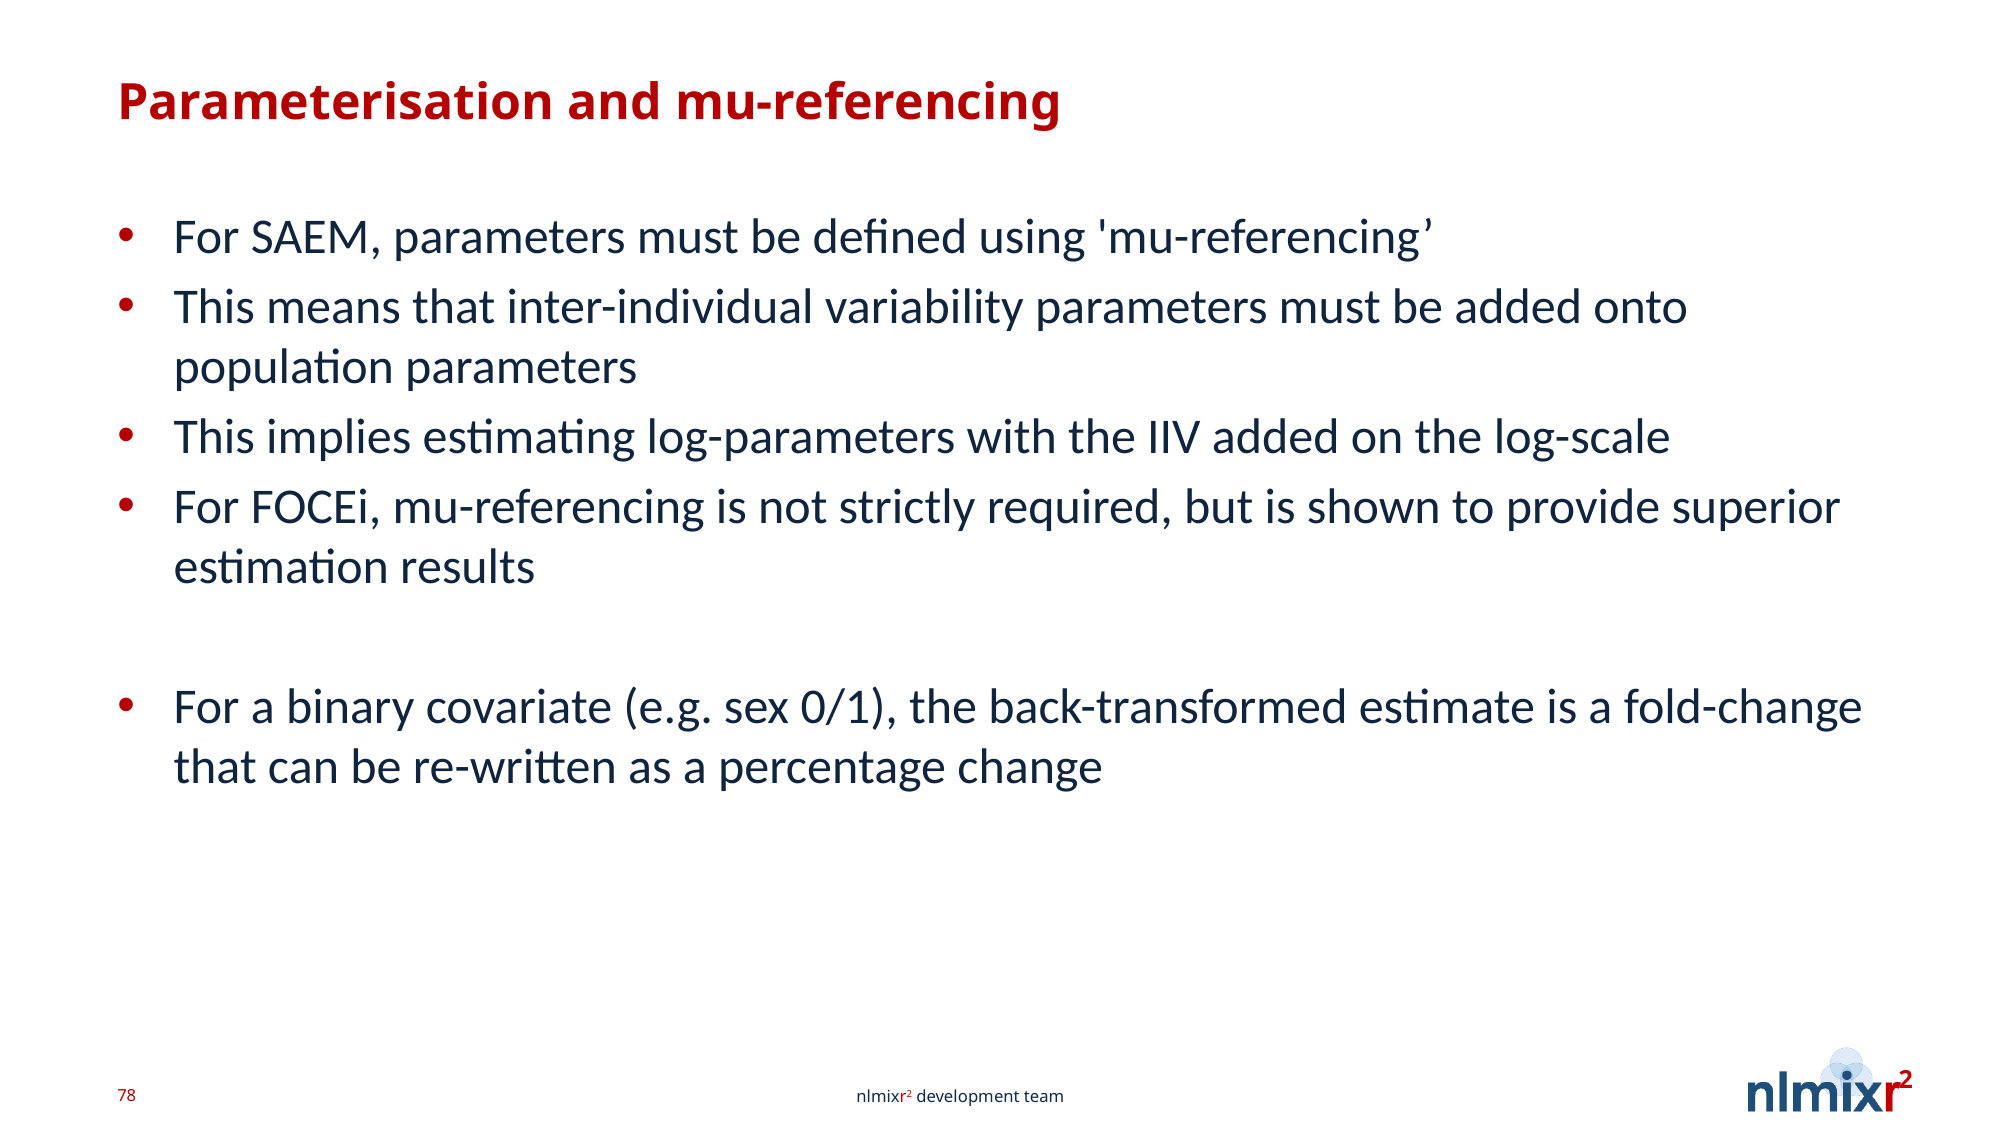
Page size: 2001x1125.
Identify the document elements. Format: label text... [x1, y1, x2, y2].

footer nlmixr2 development team [354, 1076, 1567, 1115]
slide_number 78 [102, 1076, 276, 1115]
title Parameterisation and mu-referencing [102, 18, 1898, 181]
picture [1738, 1036, 1910, 1123]
list For SAEM, parameters must be defined using 'mu-referencing’ This means that inter-individual variability parameters must be added onto population parameters This implies estimating log-parameters with the IIV added on the log-scale For FOCEi, mu-referencing is not strictly required, but is shown to provide superior estimation results For a binary covariate (e.g. sex 0/1), the back-transformed estimate is a fold-change that can be re-written as a percentage change [102, 196, 1898, 1047]
